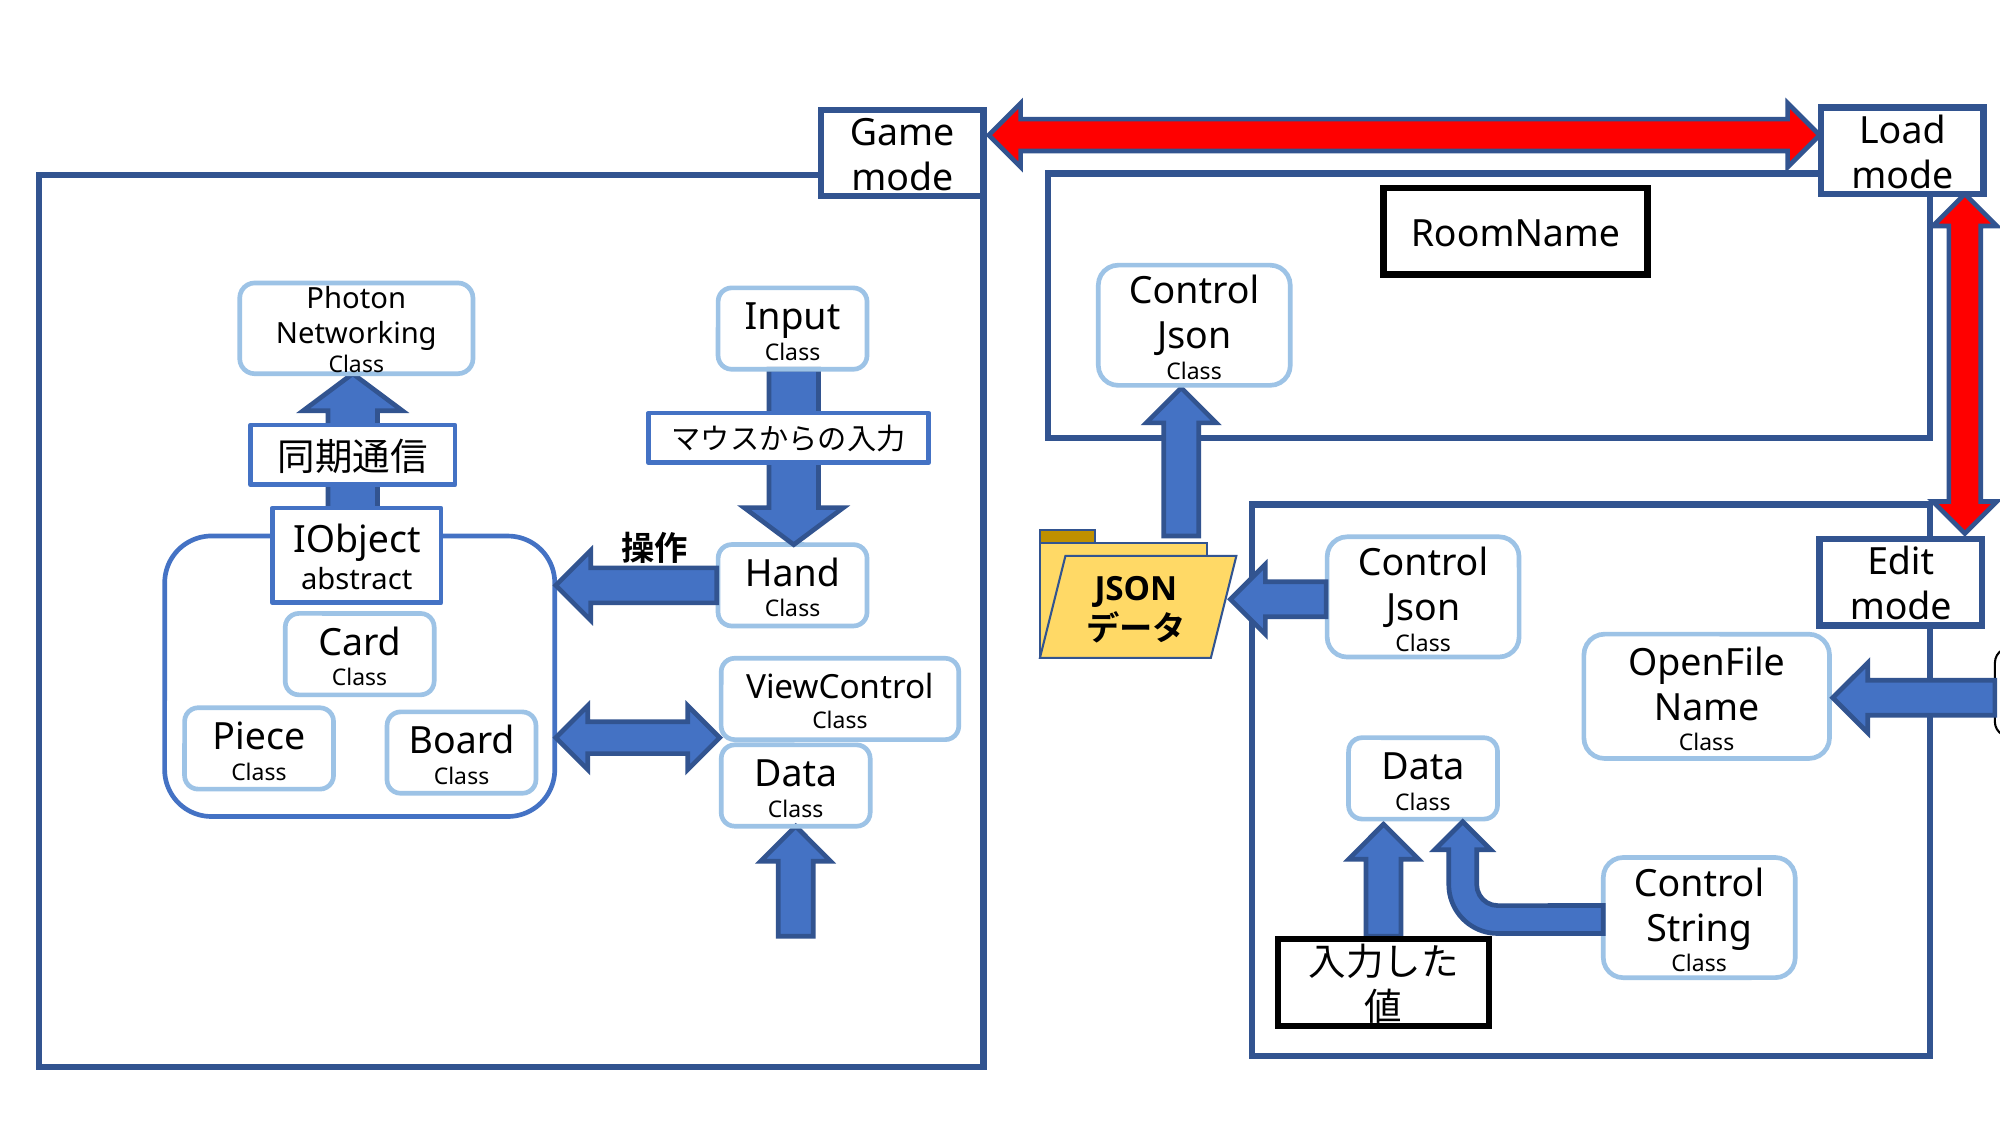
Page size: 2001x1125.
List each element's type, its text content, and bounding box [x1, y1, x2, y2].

text_box [1346, 822, 1421, 938]
text_box [1047, 173, 1931, 439]
text_box [38, 174, 984, 1068]
text_box [1432, 820, 1605, 935]
text_box Data Class [1347, 736, 1499, 821]
text_box Control Json Class [1097, 264, 1292, 387]
text_box [1930, 195, 2000, 535]
text_box 入力した値 [1277, 938, 1490, 1027]
text_box [1237, 561, 1328, 637]
text_box [1251, 504, 1931, 1057]
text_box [1039, 529, 1237, 658]
text_box [1831, 660, 1994, 736]
text_box [758, 829, 834, 938]
text_box Game mode [820, 109, 984, 197]
text_box [987, 100, 1820, 170]
text_box Edit mode [1819, 538, 1983, 627]
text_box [1994, 647, 2000, 765]
text_box Load mode [1820, 106, 1984, 195]
text_box RoomName [1383, 187, 1649, 276]
text_box [1143, 387, 1219, 529]
text_box Control Json Class [1326, 535, 1521, 659]
text_box Control String Class [1602, 856, 1797, 979]
text_box OpenFile Name Class [1582, 633, 1831, 760]
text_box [164, 282, 959, 827]
